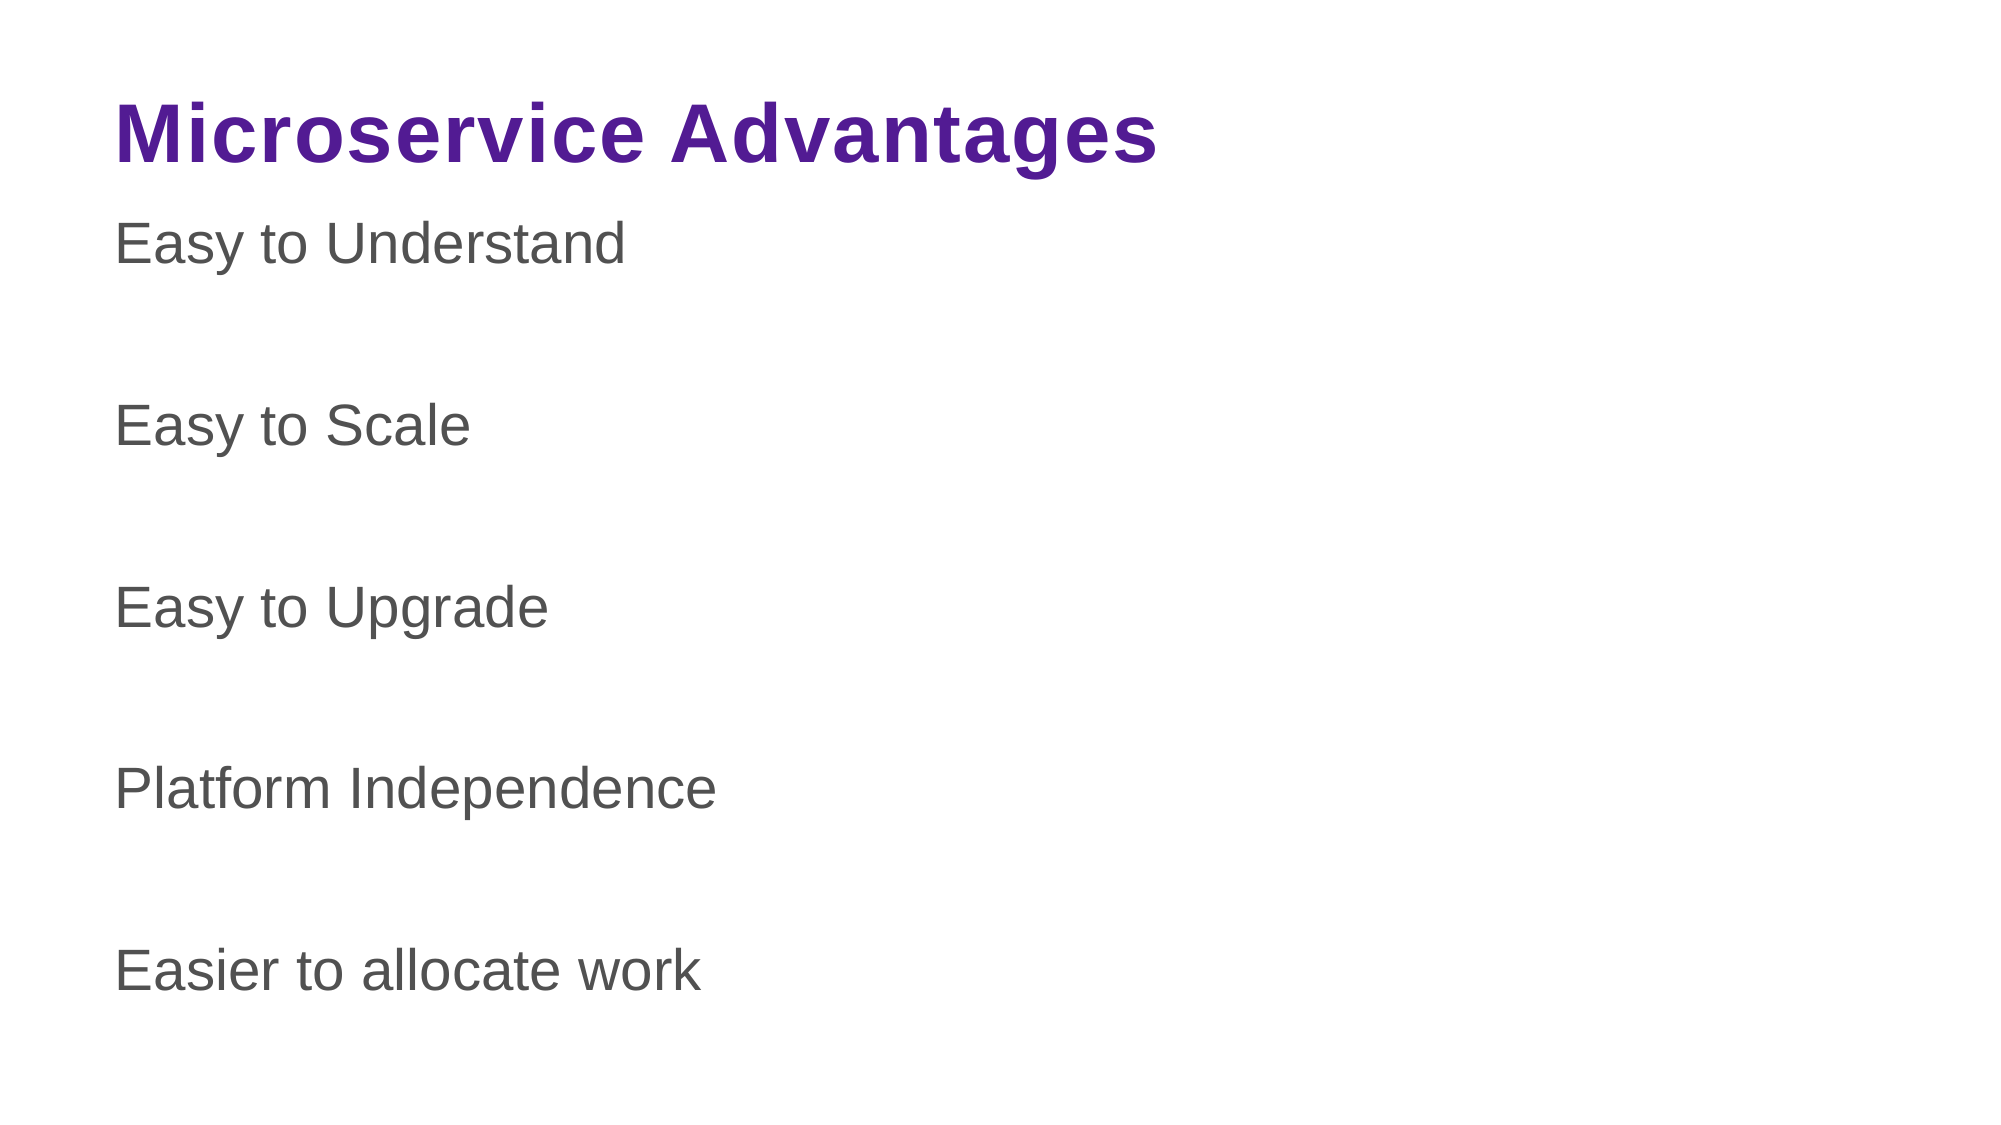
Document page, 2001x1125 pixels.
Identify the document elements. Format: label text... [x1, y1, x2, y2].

title Microservice Advantages [99, 59, 1900, 210]
list Easy to Understand Easy to Scale Easy to Upgrade Platform Independence Easier to allocate work [99, 210, 1900, 1089]
